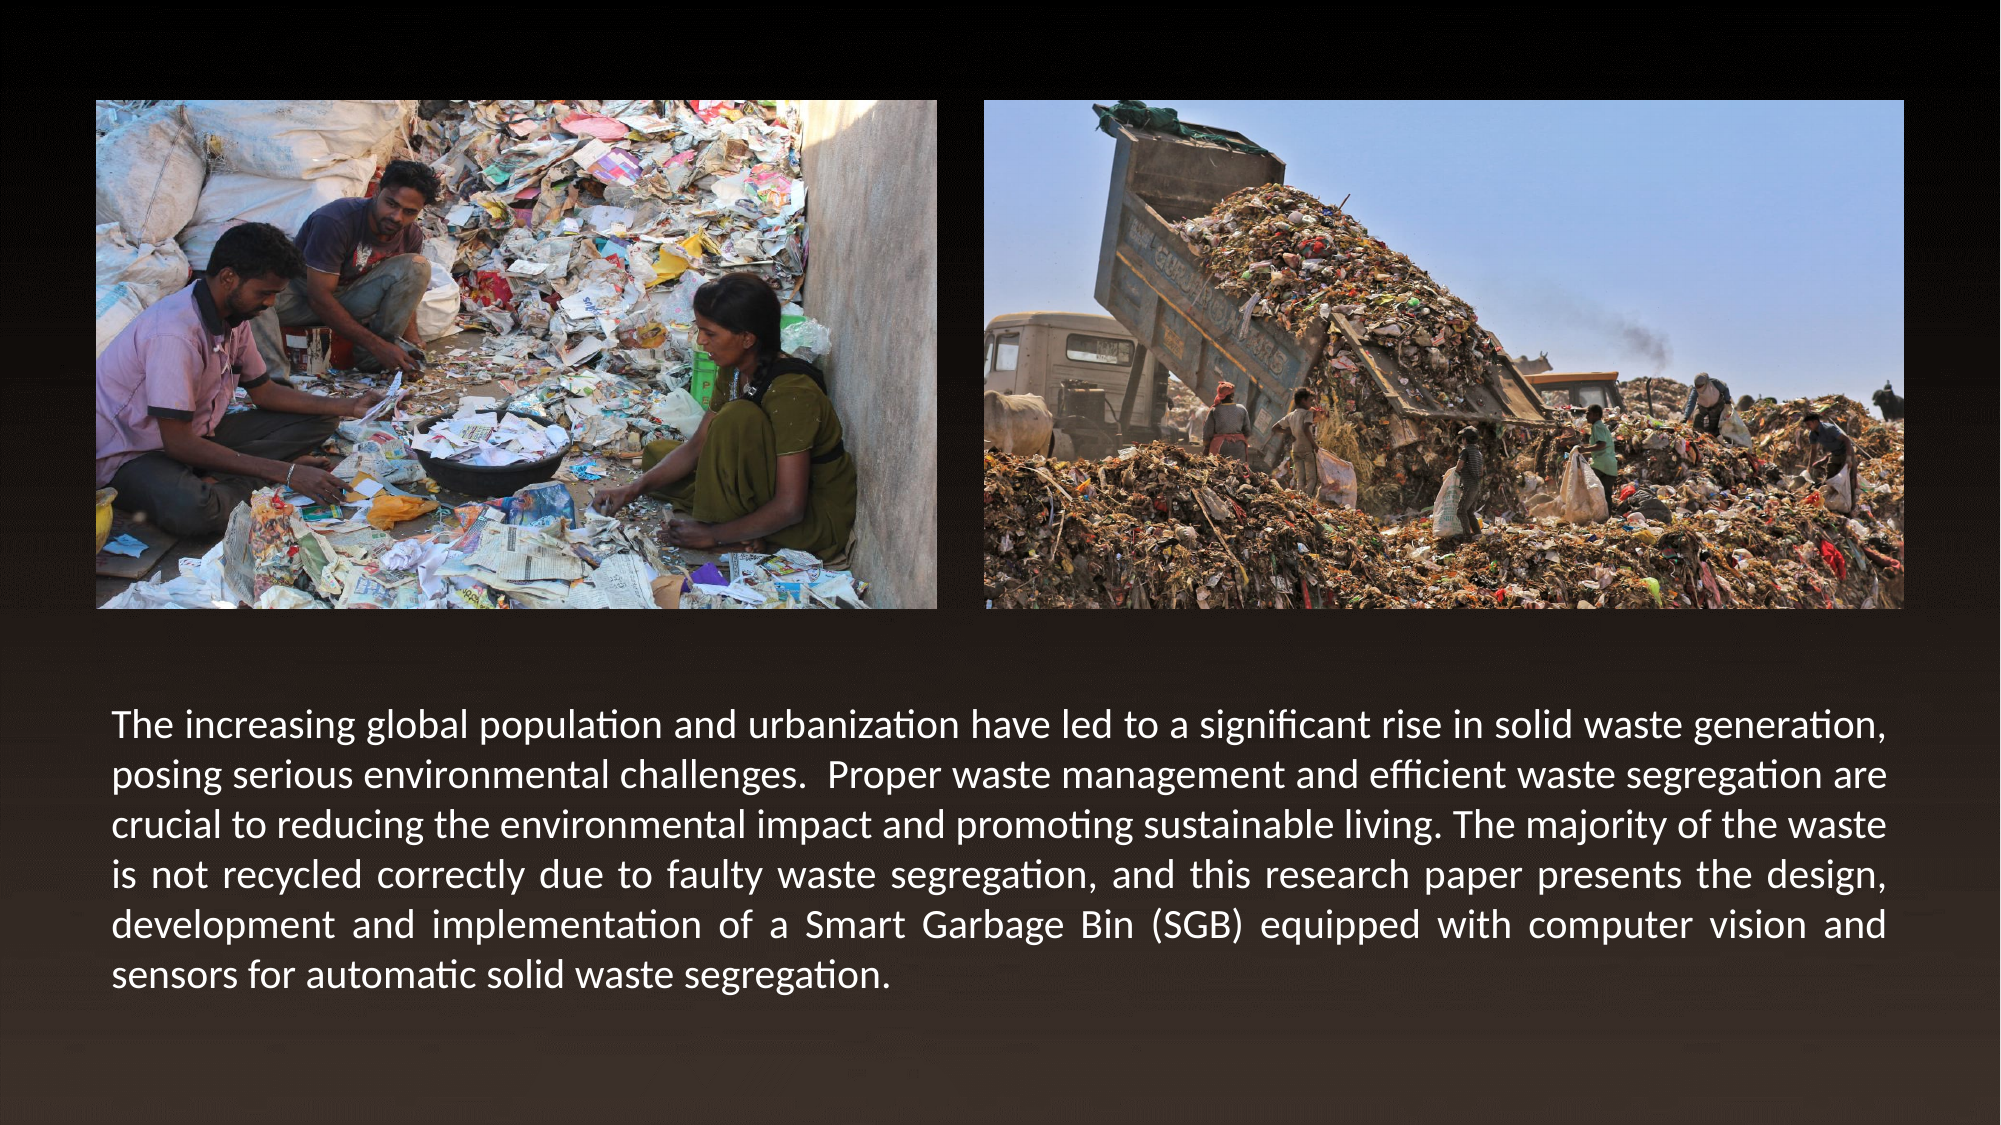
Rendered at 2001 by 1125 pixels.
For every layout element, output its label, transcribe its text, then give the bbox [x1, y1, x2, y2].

text_box The increasing global population and urbanization have led to a significant rise in solid waste generation, posing serious environmental challenges. Proper waste management and efficient waste segregation are crucial to reducing the environmental impact and promoting sustainable living. The majority of the waste is not recycled correctly due to faulty waste segregation, and this research paper presents the design, development and implementation of a Smart Garbage Bin (SGB) equipped with computer vision and sensors for automatic solid waste segregation. [96, 689, 1904, 1004]
picture [984, 100, 1904, 609]
picture [96, 100, 937, 609]
